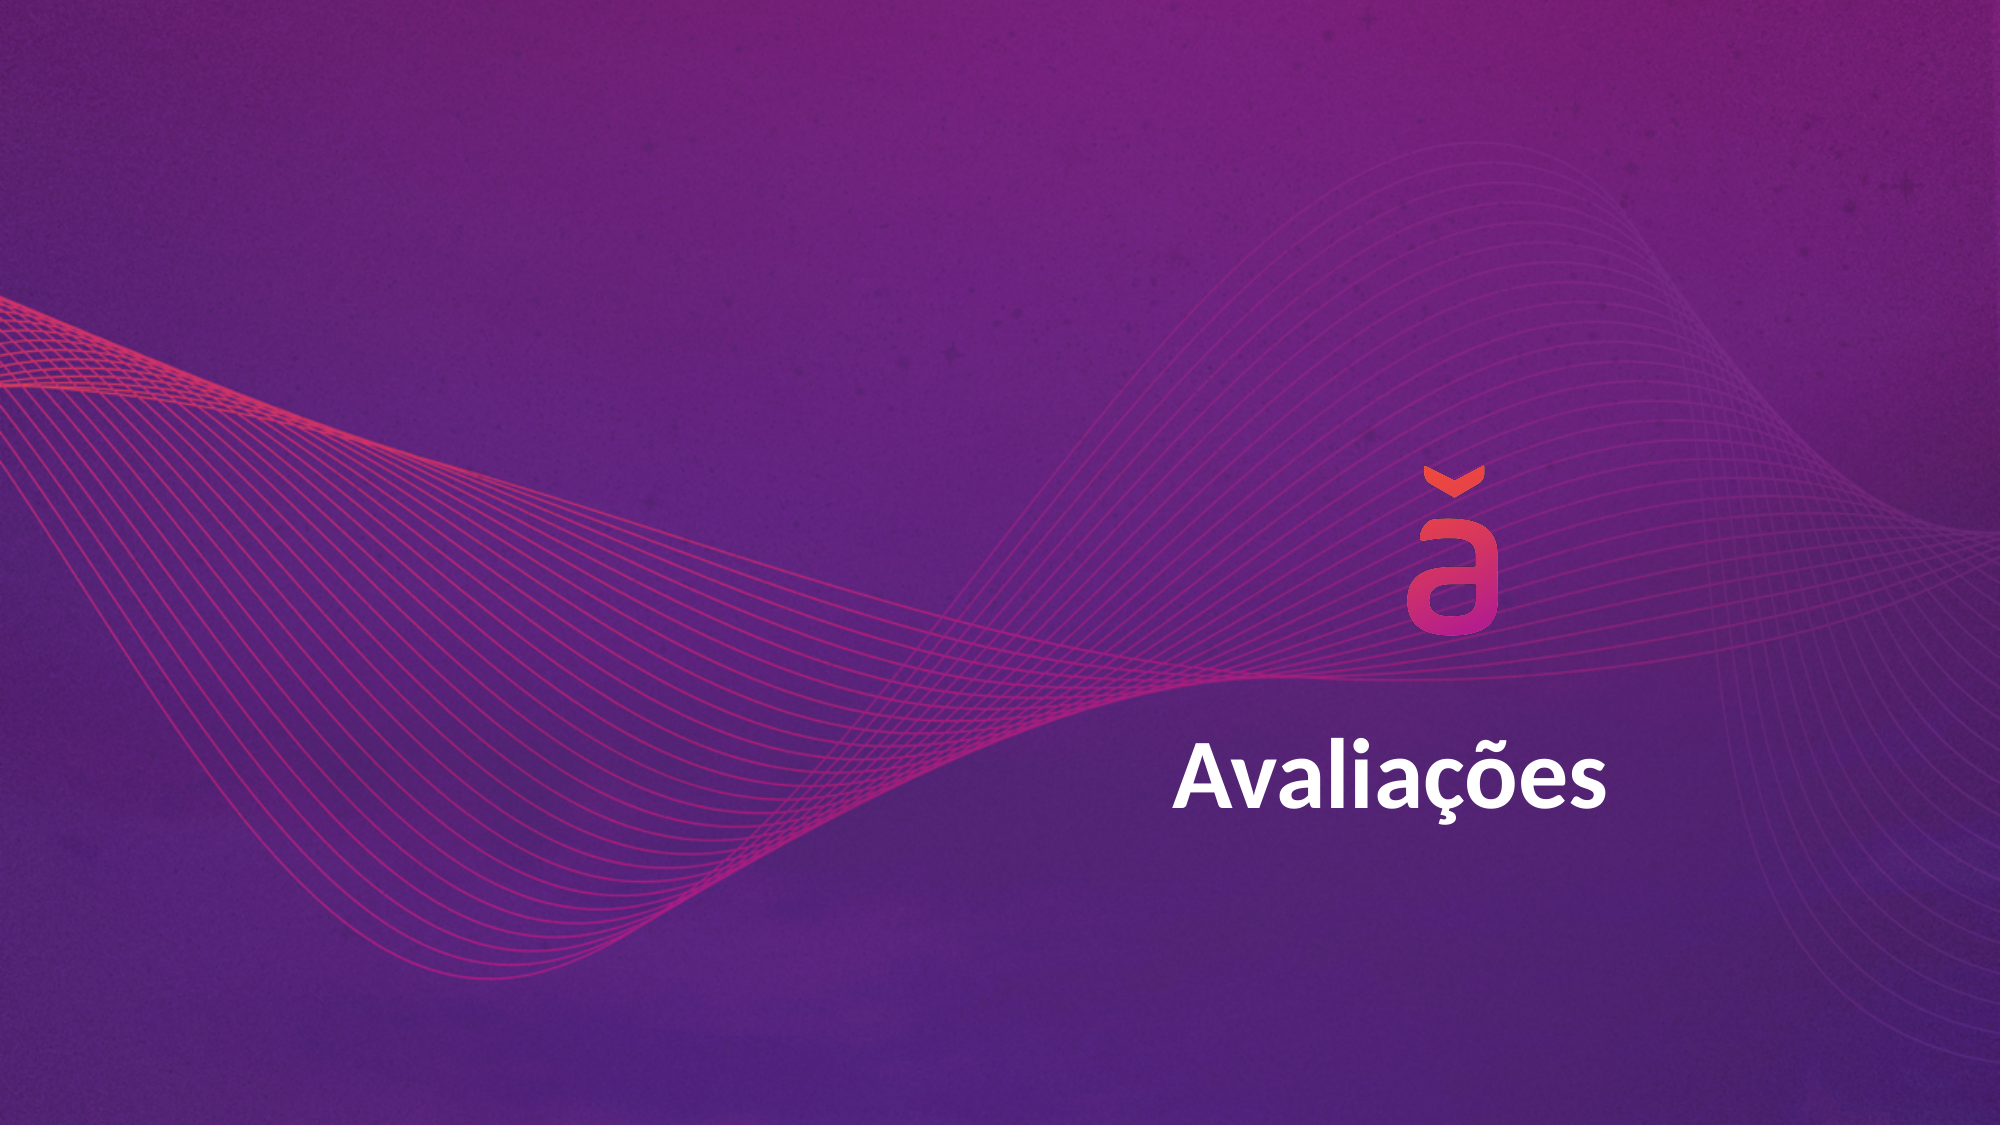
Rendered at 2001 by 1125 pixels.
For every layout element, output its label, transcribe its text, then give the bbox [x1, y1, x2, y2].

picture [0, 0, 2000, 1125]
text_box Avaliações [932, 733, 1849, 833]
